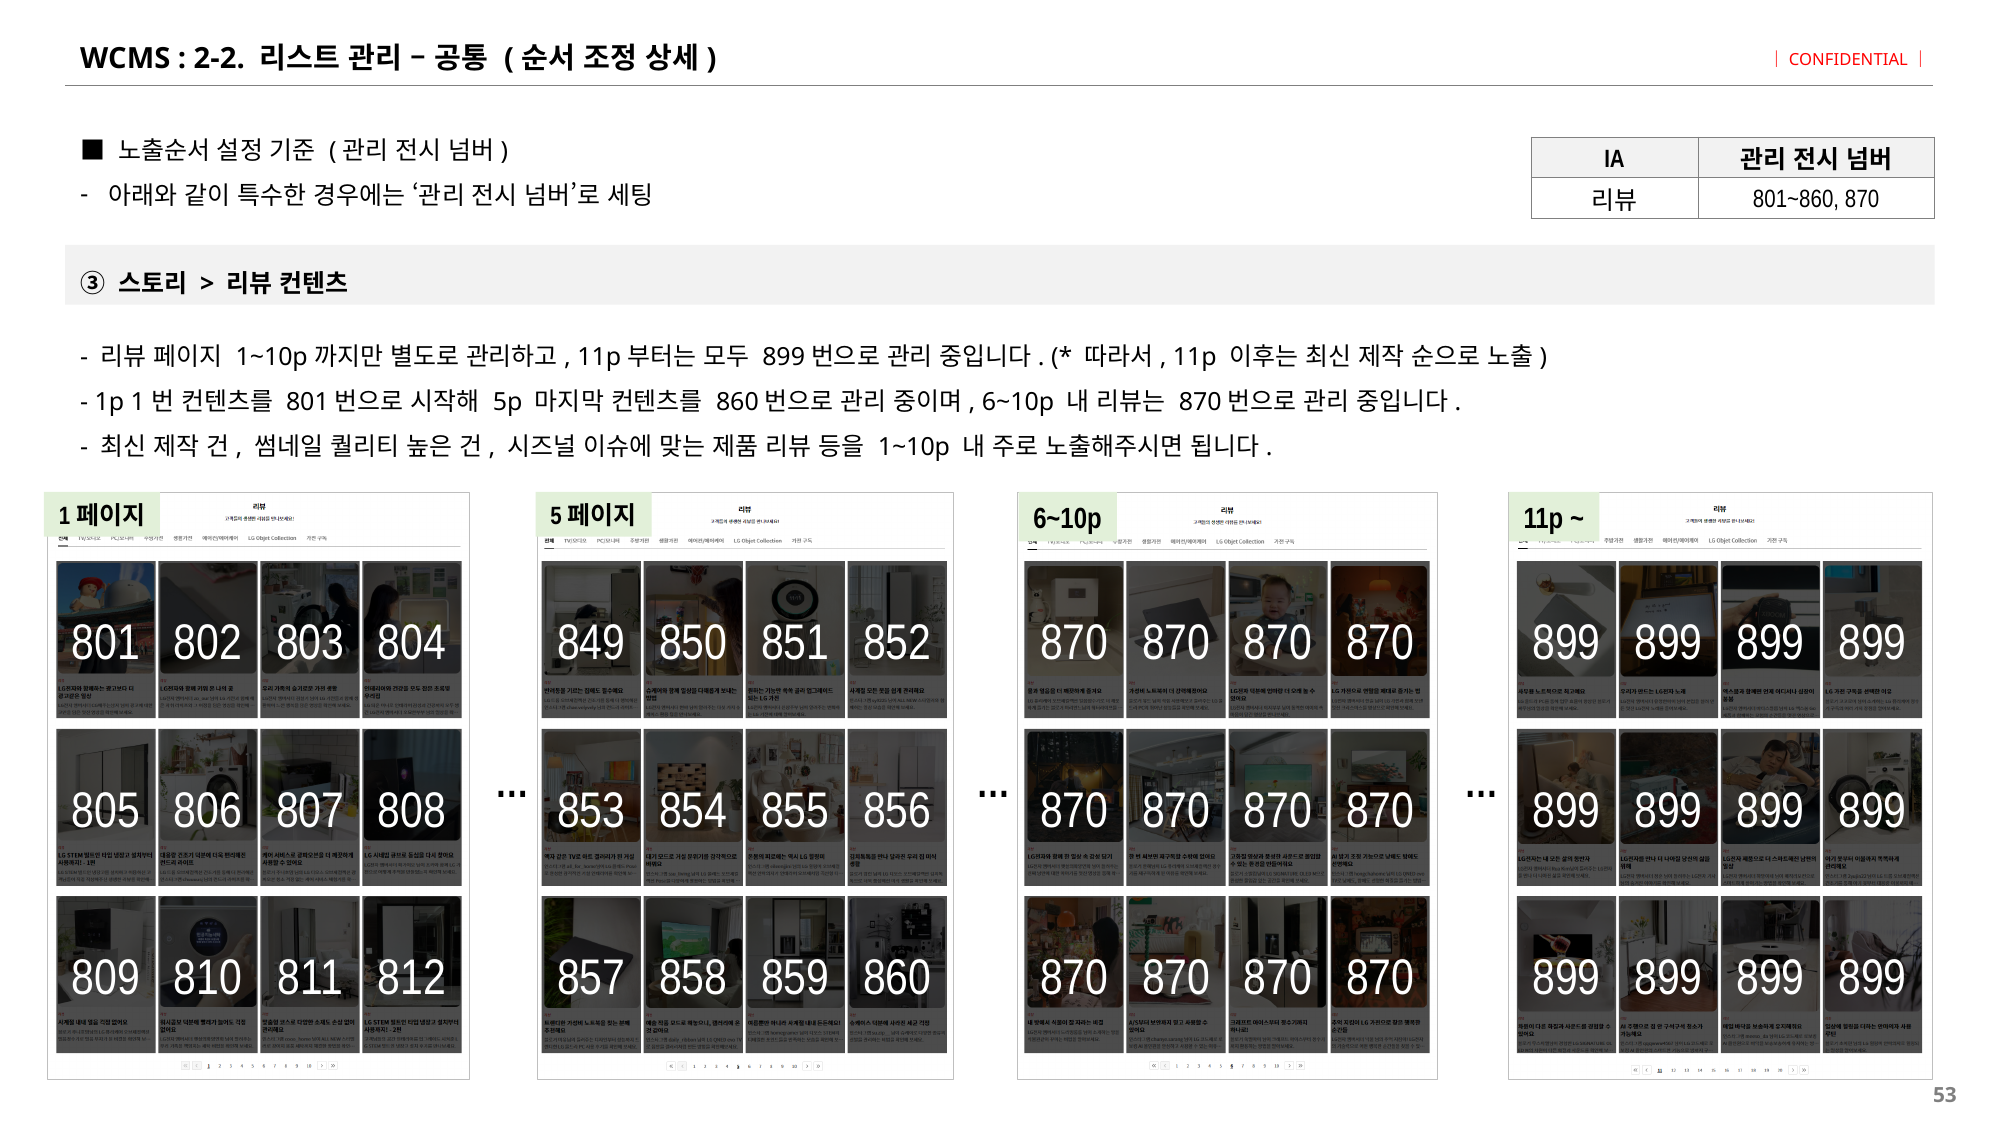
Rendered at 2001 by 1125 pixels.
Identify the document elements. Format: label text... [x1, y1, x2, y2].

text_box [537, 492, 953, 1079]
table_cell 리뷰 [1532, 178, 1698, 218]
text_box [1508, 492, 1932, 1079]
text_box ③ 스토리 > 리뷰 컨텐츠 [65, 244, 1935, 305]
text_box - 리뷰 페이지 1~10p까지만 별도로 관리하고, 11p부터는 모두 899번으로 관리 중입니다. (* 따라서, 11p 이후는 최신 제작 순으로 노출) - 1p 1번 컨텐츠를 801번으로 시작해 5p 마지막 컨텐츠를 860번으로 관리 중이며, 6~10p 내 리뷰는 870번으로 관리 중입니다. - 최신 제작 건, 썸네일 퀄리티 높은 건, 시즈널 이슈에 맞는 제품 리뷰 등을 1~10p 내 주로 노출해주시면 됩니다. [65, 318, 1935, 468]
text_box … [471, 748, 537, 814]
table_header IA [1532, 138, 1698, 177]
table_cell 801~860, 870 [1699, 178, 1934, 218]
title WCMS : 2-2. 리스트 관리 – 공통 (순서 조정 상세) [65, 32, 1935, 86]
text_box ■ 노출순서 설정 기준 (관리 전시 넘버) 아래와 같이 특수한 경우에는 ‘관리 전시 넘버’로 세팅 [65, 112, 1935, 217]
text_box 1페이지 [43, 491, 160, 537]
text_box … [953, 748, 1017, 814]
text_box … [1440, 748, 1508, 814]
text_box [1017, 492, 1437, 1079]
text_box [47, 492, 470, 1079]
table_header 관리 전시 넘버 [1699, 138, 1934, 177]
